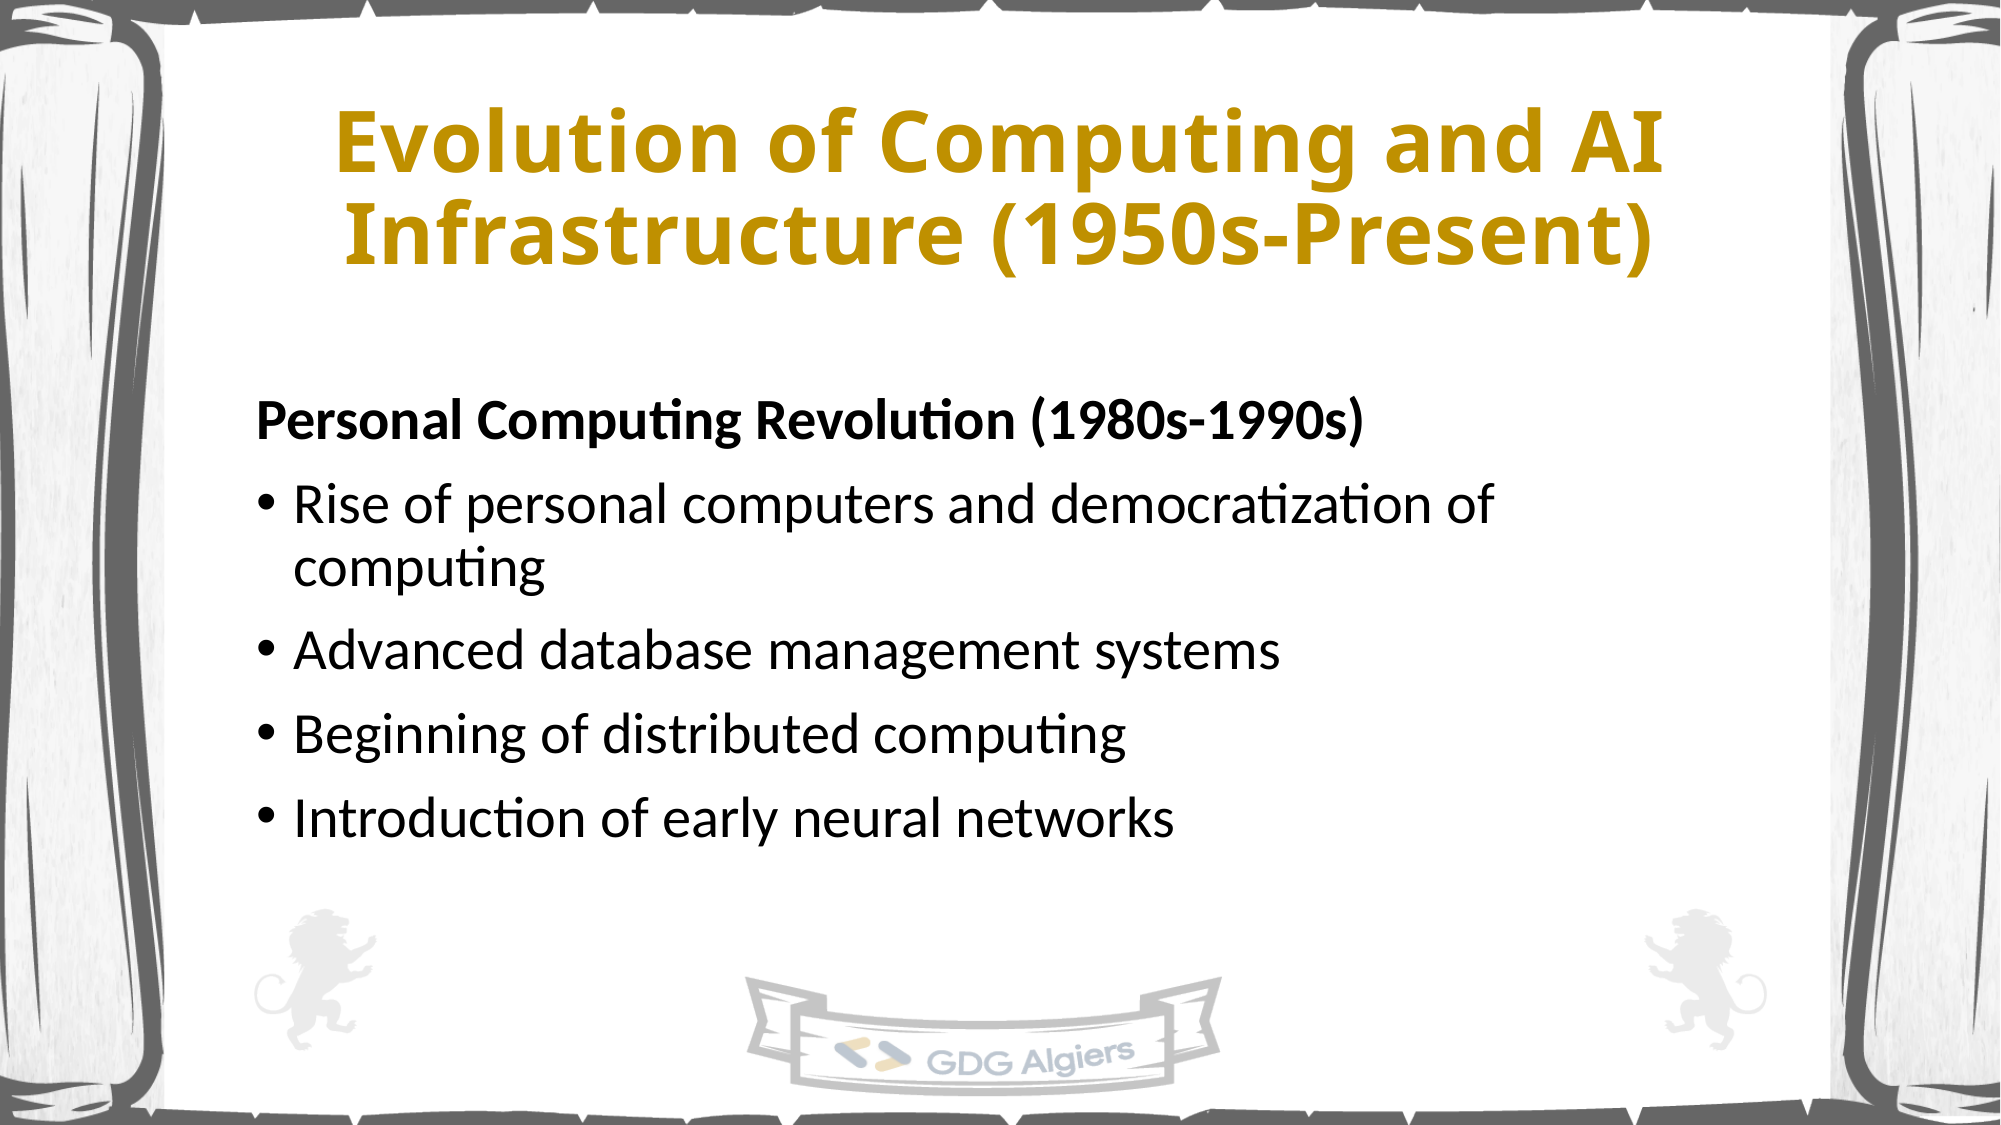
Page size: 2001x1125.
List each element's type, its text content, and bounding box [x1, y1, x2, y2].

list Personal Computing Revolution (1980s-1990s) Rise of personal computers and democratization of computing Advanced database management systems Beginning of distributed computing Introduction of early neural networks [241, 382, 1687, 880]
title Evolution of Computing and AI Infrastructure (1950s-Present) [313, 88, 1687, 294]
picture [0, 0, 2001, 1125]
